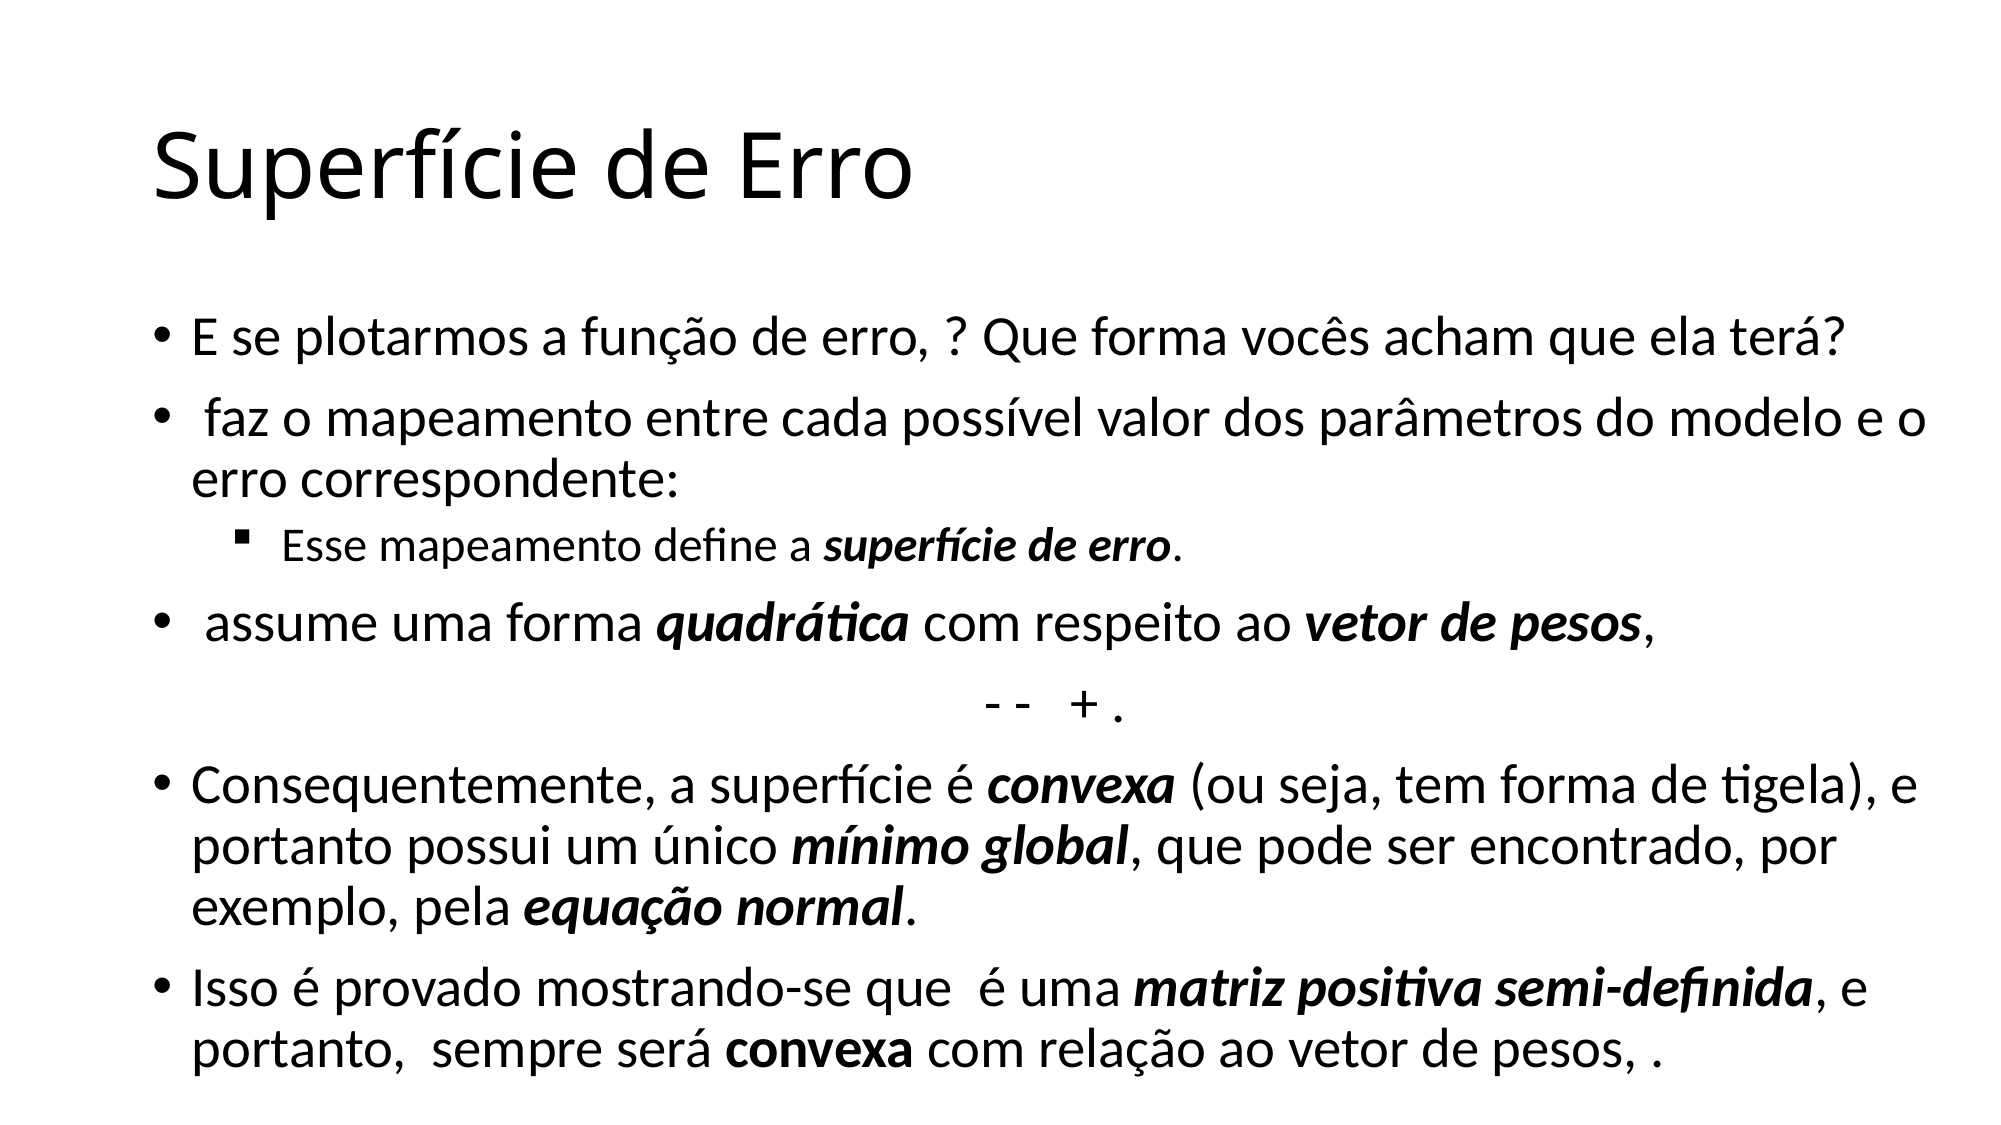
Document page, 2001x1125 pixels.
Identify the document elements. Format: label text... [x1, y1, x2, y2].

title Superfície de Erro [137, 59, 1863, 278]
